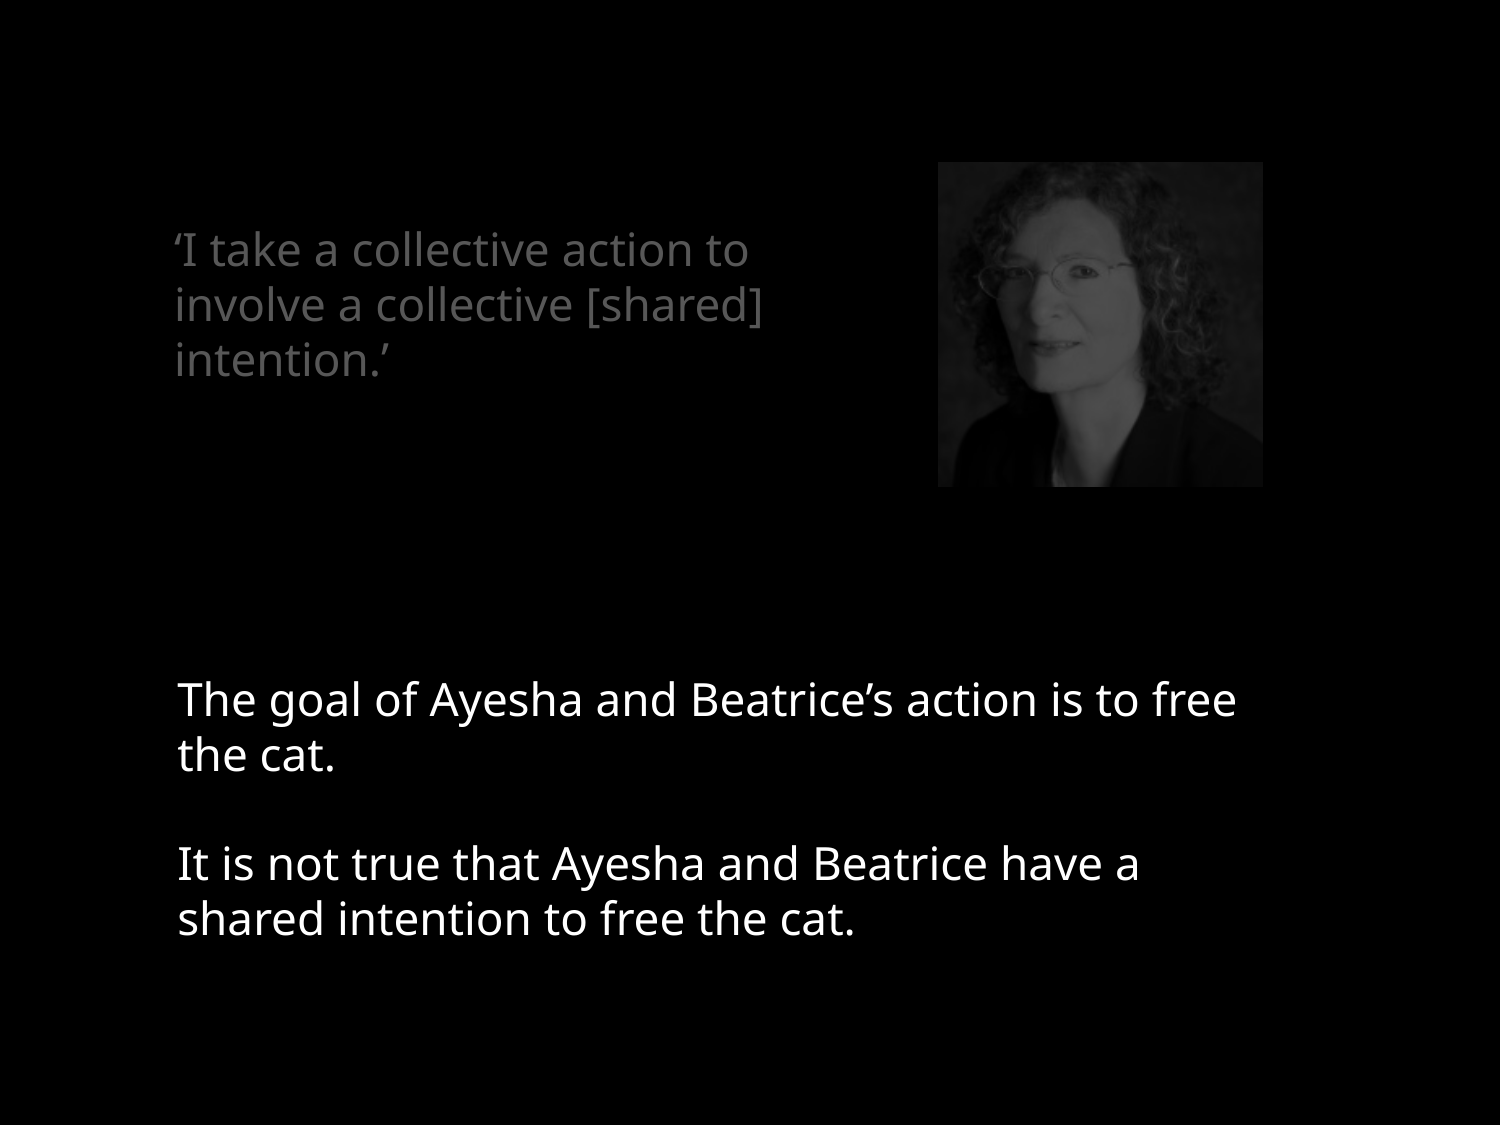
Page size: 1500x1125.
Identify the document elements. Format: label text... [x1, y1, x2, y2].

text_box [137, 112, 1300, 600]
text_box The goal of Ayesha and Beatrice’s action is to free the cat. It is not true that Ayesha and Beatrice have a shared intention to free the cat. [162, 662, 1263, 953]
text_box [159, 162, 1263, 487]
